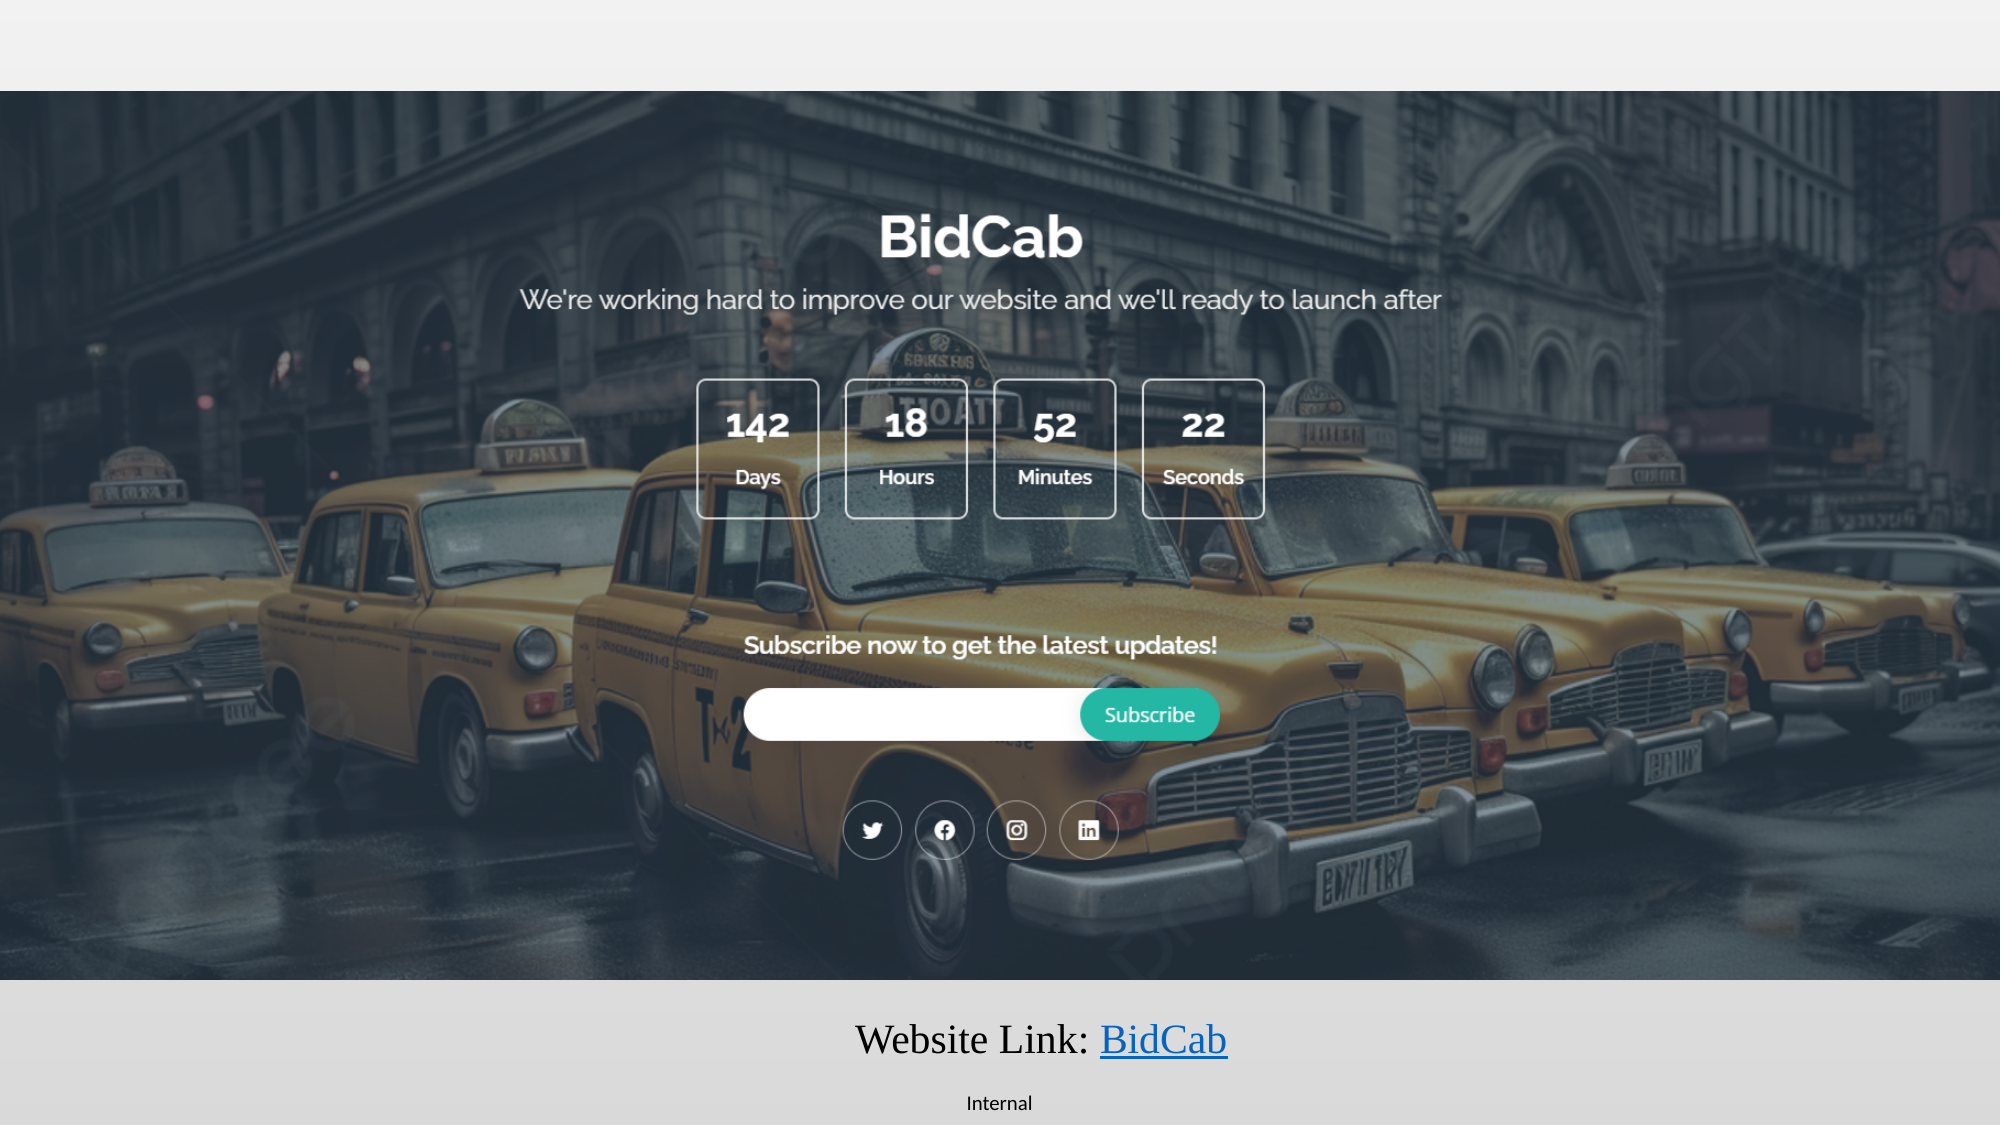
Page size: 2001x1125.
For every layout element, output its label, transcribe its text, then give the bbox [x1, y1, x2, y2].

picture [0, 91, 2000, 980]
text_box Website Link: BidCab [739, 1004, 1344, 1070]
